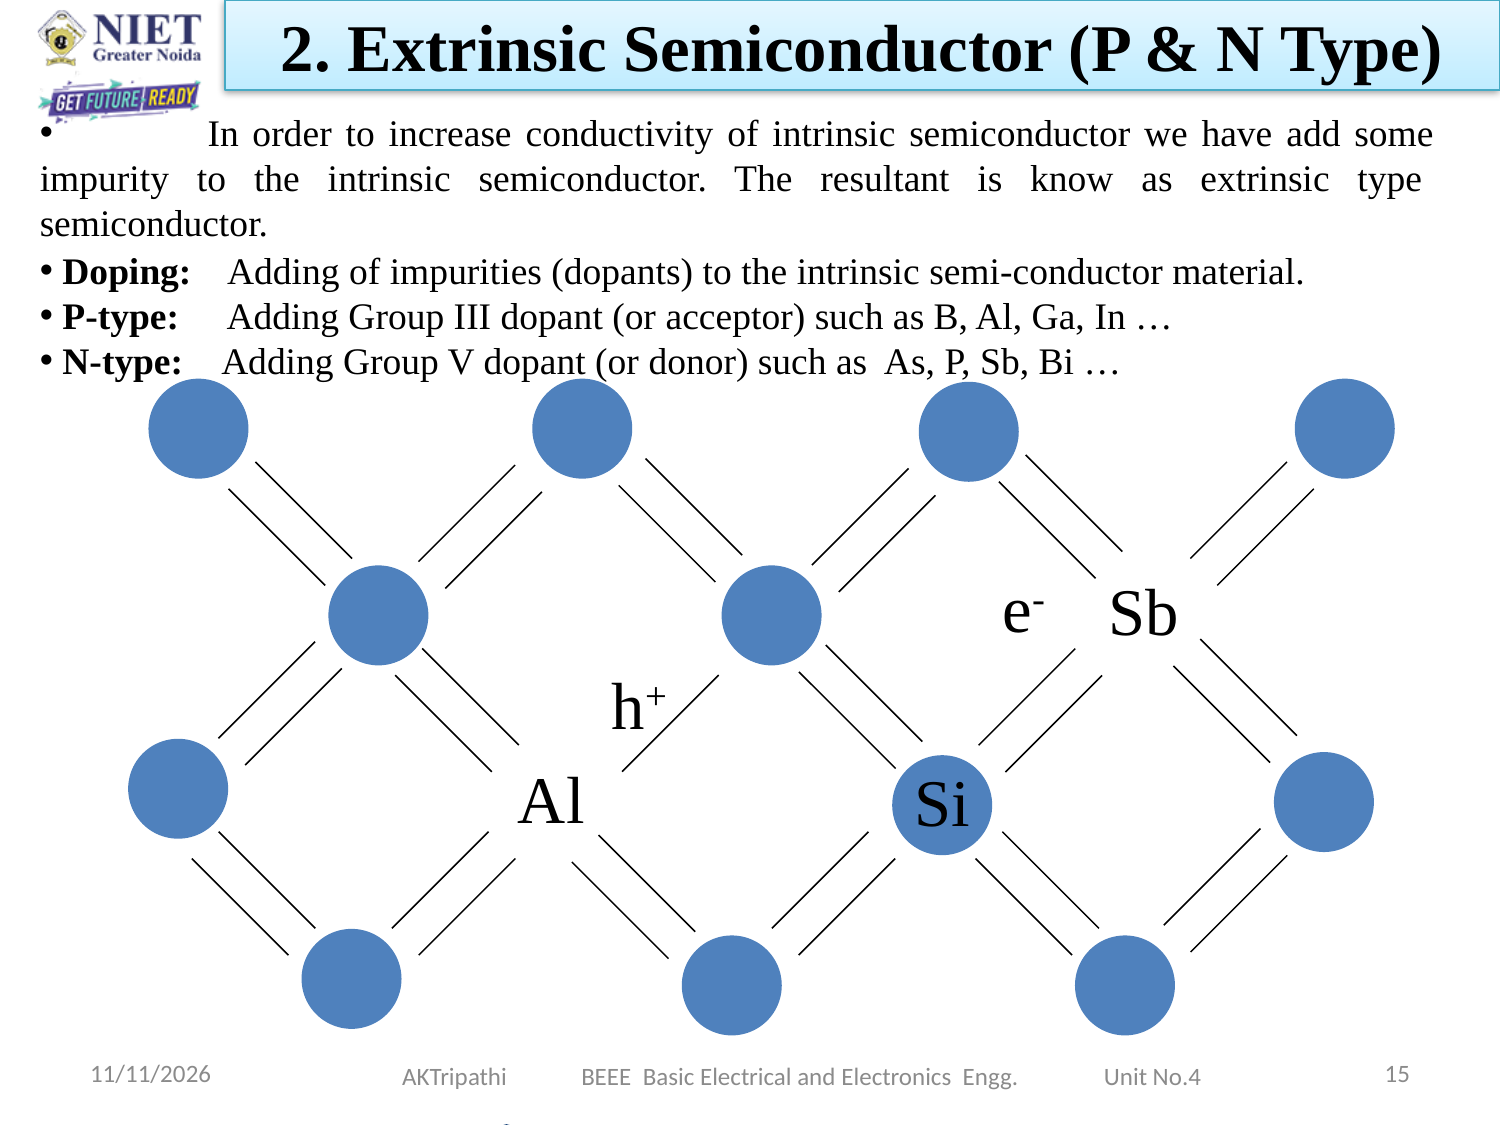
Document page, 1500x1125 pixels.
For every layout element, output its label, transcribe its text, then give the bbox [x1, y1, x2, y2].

text_box [681, 935, 782, 1036]
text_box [418, 464, 543, 589]
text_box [811, 468, 936, 593]
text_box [1163, 828, 1288, 953]
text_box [618, 458, 743, 583]
text_box [1074, 935, 1175, 1036]
text_box 2. Extrinsic Semiconductor (P & N Type) [238, 0, 1500, 91]
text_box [798, 644, 923, 769]
footer AKTripathi BEEE Basic Electrical and Electronics Engg. Unit No.4 [375, 1045, 1231, 1106]
text_box [532, 389, 633, 479]
text_box [1294, 389, 1395, 479]
text_box [328, 565, 429, 666]
text_box [148, 389, 249, 479]
picture [0, 0, 238, 135]
text_box [128, 738, 229, 839]
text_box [391, 648, 696, 959]
slide_number 15 [1074, 1042, 1425, 1103]
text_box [218, 641, 343, 766]
text_box [892, 778, 900, 832]
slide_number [75, 1042, 425, 1103]
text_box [771, 831, 896, 956]
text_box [975, 831, 1100, 956]
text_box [191, 831, 316, 956]
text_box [978, 454, 1315, 773]
text_box [721, 565, 822, 666]
text_box [918, 389, 1019, 482]
text_box [301, 928, 402, 1029]
text_box [914, 847, 970, 856]
text_box In order to increase conductivity of intrinsic semiconductor we have add some impurity to the intrinsic semiconductor. The resultant is know as extrinsic type semiconductor. Doping: Adding of impurities (dopants) to the intrinsic semi-conductor material. P-type: Adding Group III dopant (or acceptor) such as B, Al, Ga, In … N-type: Adding Group V dopant (or donor) such as As, P, Sb, Bi … [24, 101, 1475, 389]
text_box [228, 461, 353, 586]
text_box [1273, 752, 1374, 853]
text_box Si [900, 752, 1007, 847]
